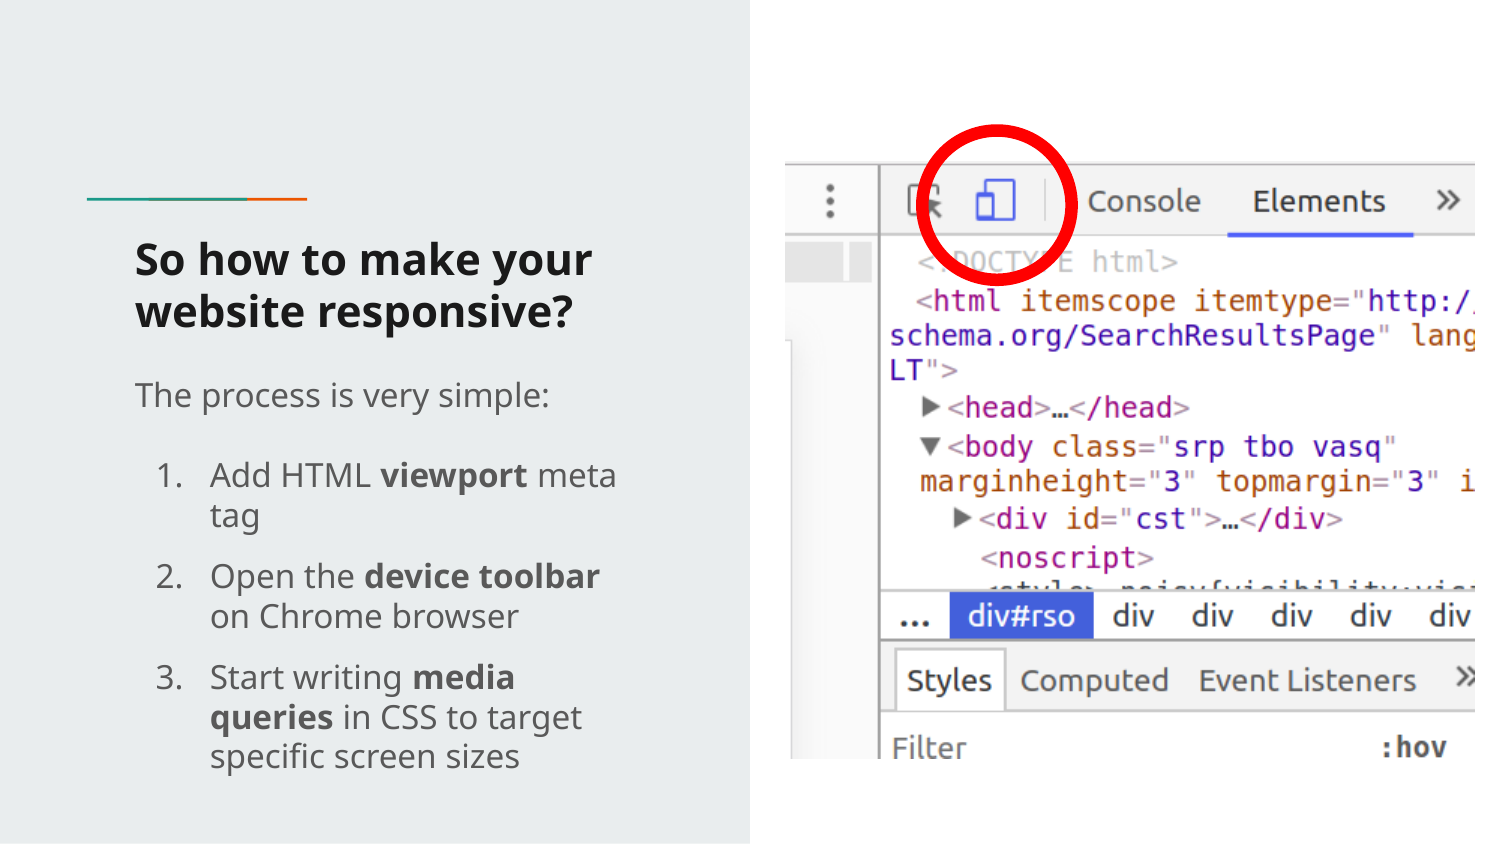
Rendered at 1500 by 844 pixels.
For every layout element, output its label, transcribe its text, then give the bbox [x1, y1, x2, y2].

title So how to make your website responsive? [119, 216, 662, 359]
title So how to make your website responsive? [119, 485, 662, 494]
text_box [937, 130, 1057, 160]
picture [784, 161, 1476, 759]
subtitle The process is very simple: Add HTML viewport meta tag Open the device toolbar on Chrome browser Start writing media queries in CSS to target specific screen sizes [119, 359, 662, 485]
